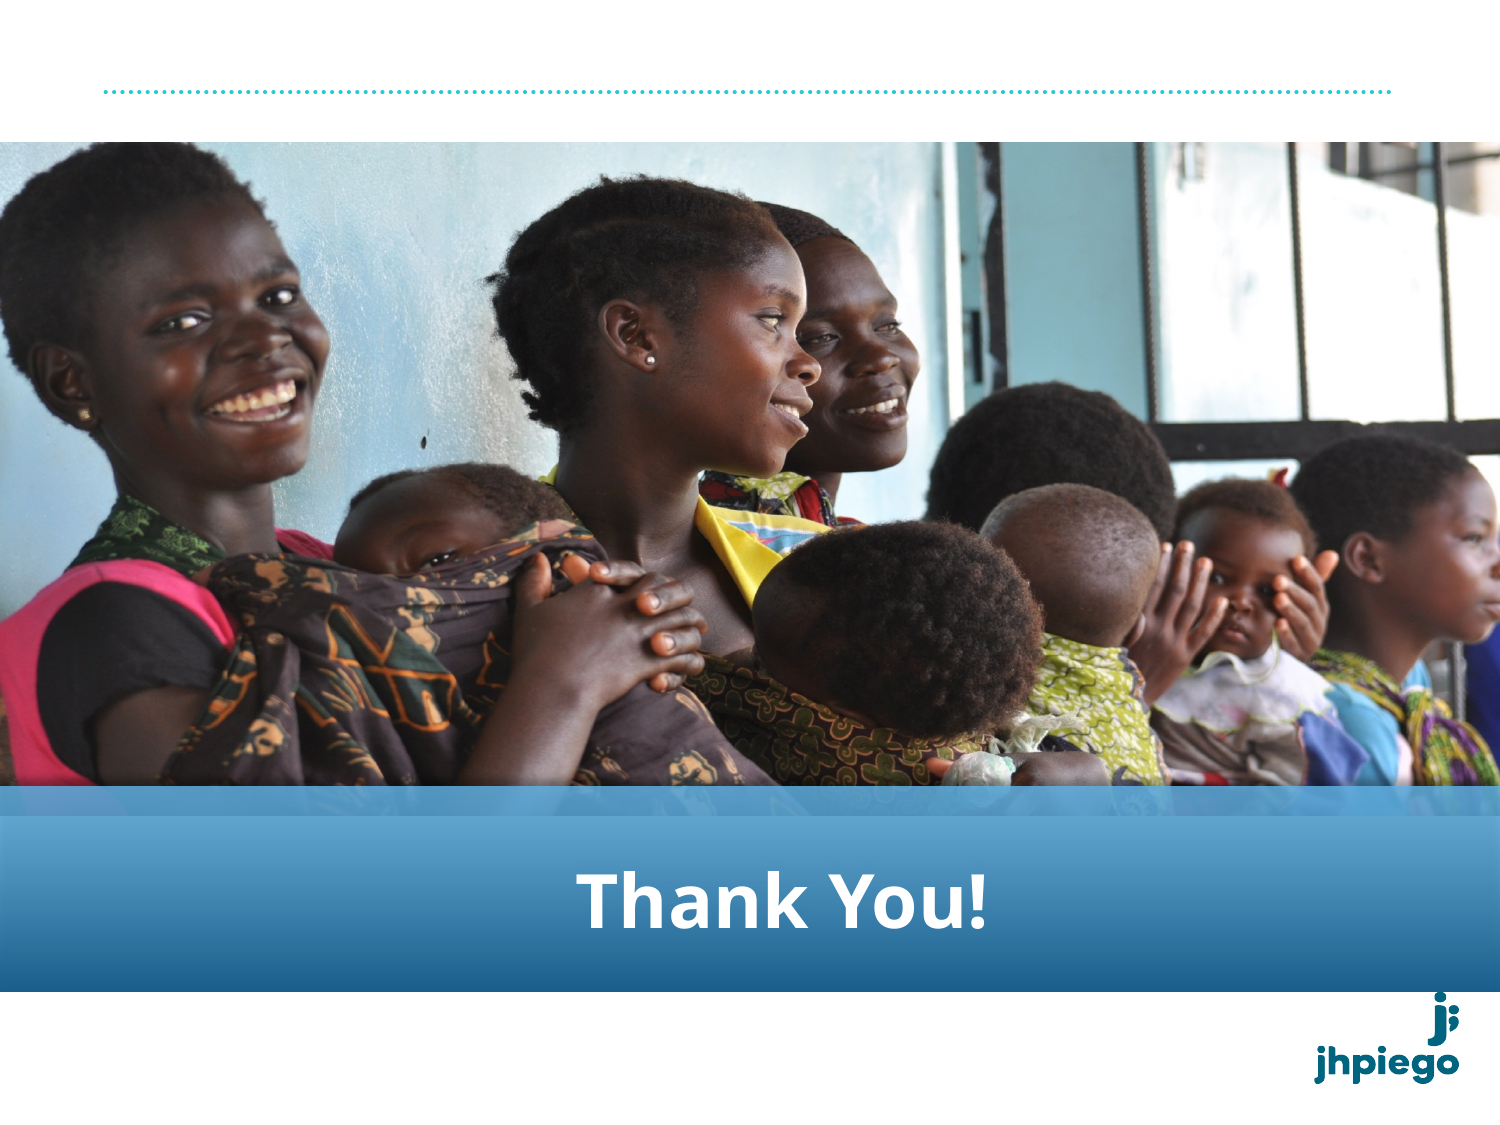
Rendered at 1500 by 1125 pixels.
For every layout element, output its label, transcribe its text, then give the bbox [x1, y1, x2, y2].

picture [1313, 992, 1460, 1085]
picture [1361, 1061, 1368, 1068]
picture [1444, 1061, 1451, 1068]
picture [0, 142, 1500, 816]
text_box Thank You! [0, 816, 1500, 992]
picture [1419, 1061, 1426, 1068]
